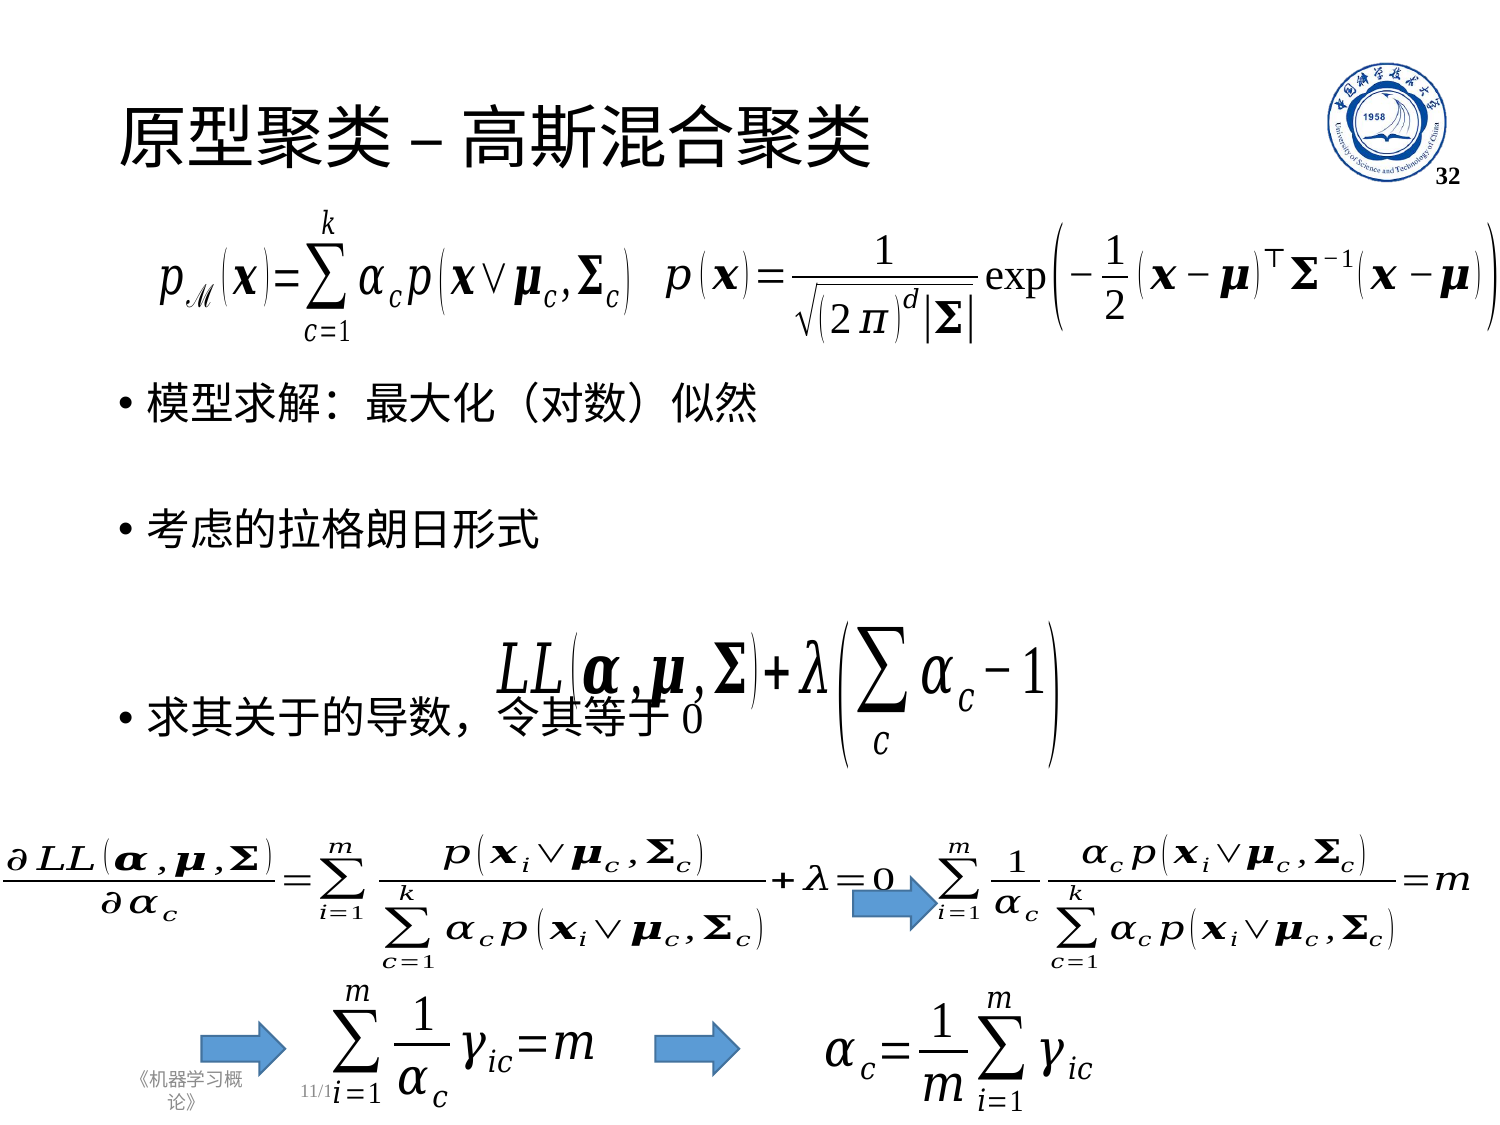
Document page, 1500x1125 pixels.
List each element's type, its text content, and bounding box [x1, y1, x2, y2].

slide_number 32 [1372, 144, 1476, 205]
picture [1397, 59, 1450, 144]
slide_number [285, 1068, 422, 1113]
text_box [200, 1020, 287, 1078]
text_box [852, 875, 939, 932]
footer 《机器学习概论》 [104, 1068, 270, 1113]
text_box [654, 1020, 741, 1078]
title 原型聚类 – 高斯混合聚类 [103, 59, 1397, 221]
